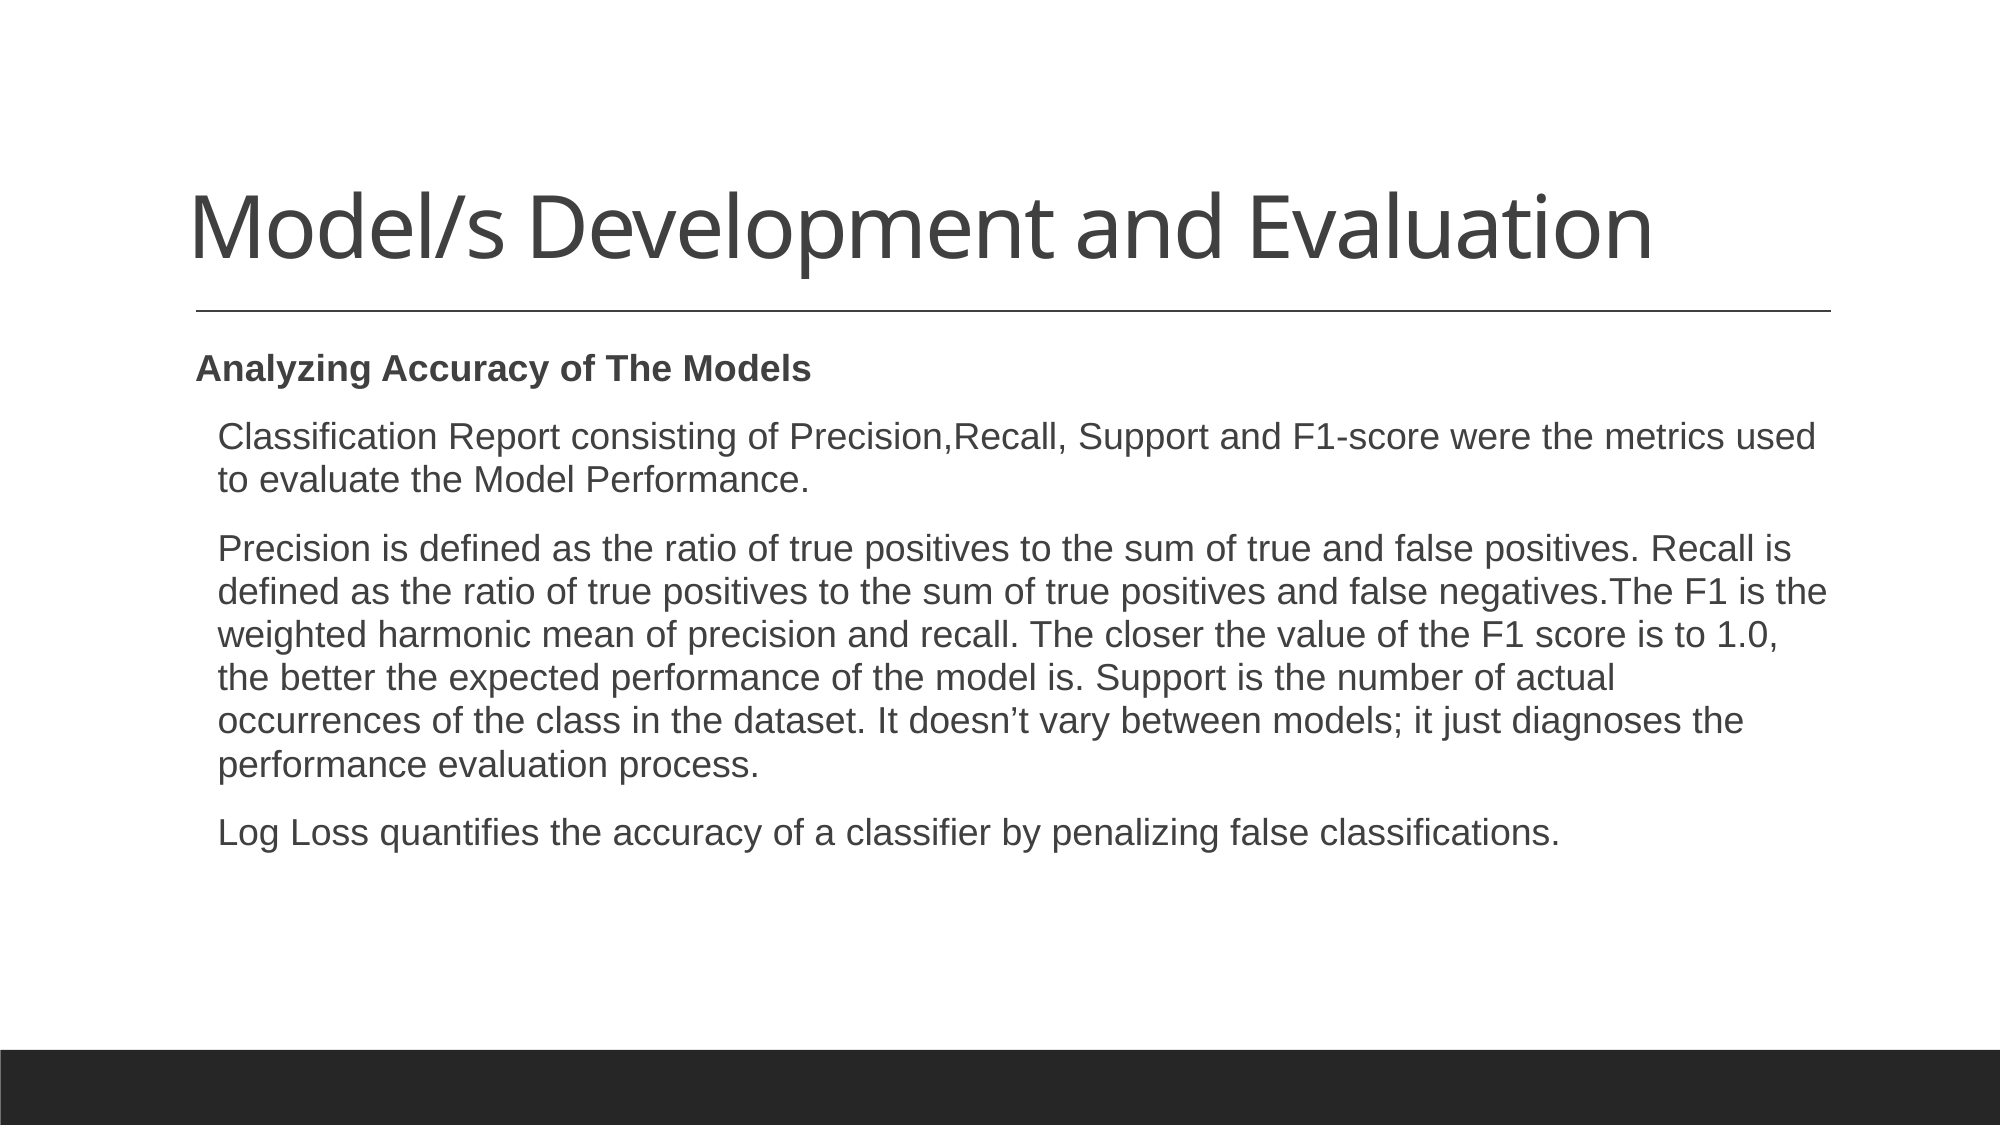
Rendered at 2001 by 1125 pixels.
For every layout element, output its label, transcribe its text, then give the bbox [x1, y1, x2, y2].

title Model/s Development and Evaluation [179, 46, 1831, 286]
list Analyzing Accuracy of The Models Classification Report consisting of Precision,Recall, Support and F1-score were the metrics used to evaluate the Model Performance. Precision is defined as the ratio of true positives to the sum of true and false positives. Recall is defined as the ratio of true positives to the sum of true positives and false negatives.The F1 is the weighted harmonic mean of precision and recall. The closer the value of the F1 score is to 1.0, the better the expected performance of the model is. Support is the number of actual occurrences of the class in the dataset. It doesn’t vary between models; it just diagnoses the performance evaluation process. Log Loss quantifies the accuracy of a classifier by penalizing false classifications. [179, 345, 1831, 964]
